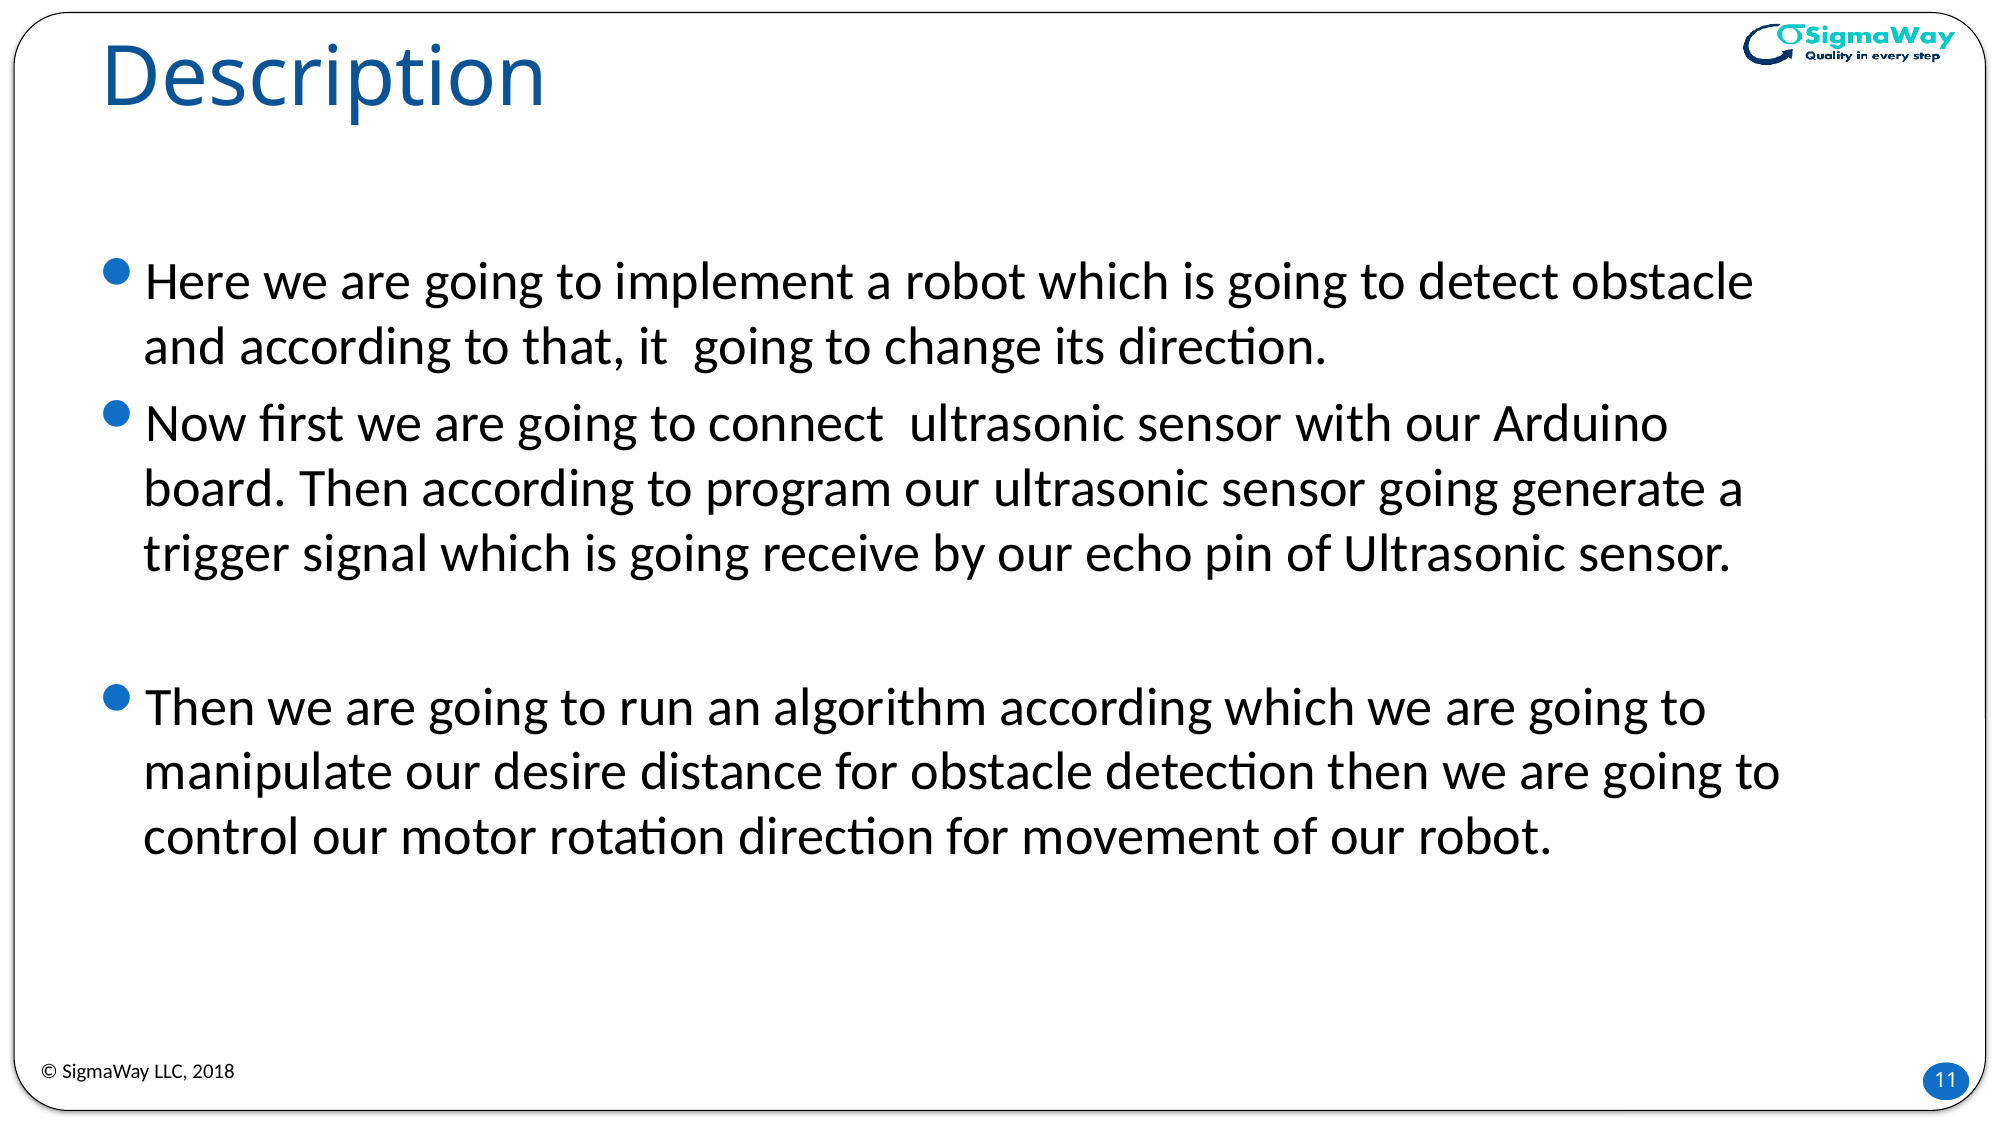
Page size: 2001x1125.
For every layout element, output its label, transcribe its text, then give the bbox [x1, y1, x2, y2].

list Here we are going to implement a robot which is going to detect obstacle and according to that, it going to change its direction. Now first we are going to connect ultrasonic sensor with our Arduino board. Then according to program our ultrasonic sensor going generate a trigger signal which is going receive by our echo pin of Ultrasonic sensor. Then we are going to run an algorithm according which we are going to manipulate our desire distance for obstacle detection then we are going to control our motor rotation direction for movement of our robot. [84, 237, 1816, 988]
footer © SigmaWay LLC, 2018 [25, 1050, 893, 1125]
title Description [85, 45, 1786, 138]
picture [1740, 19, 1956, 68]
